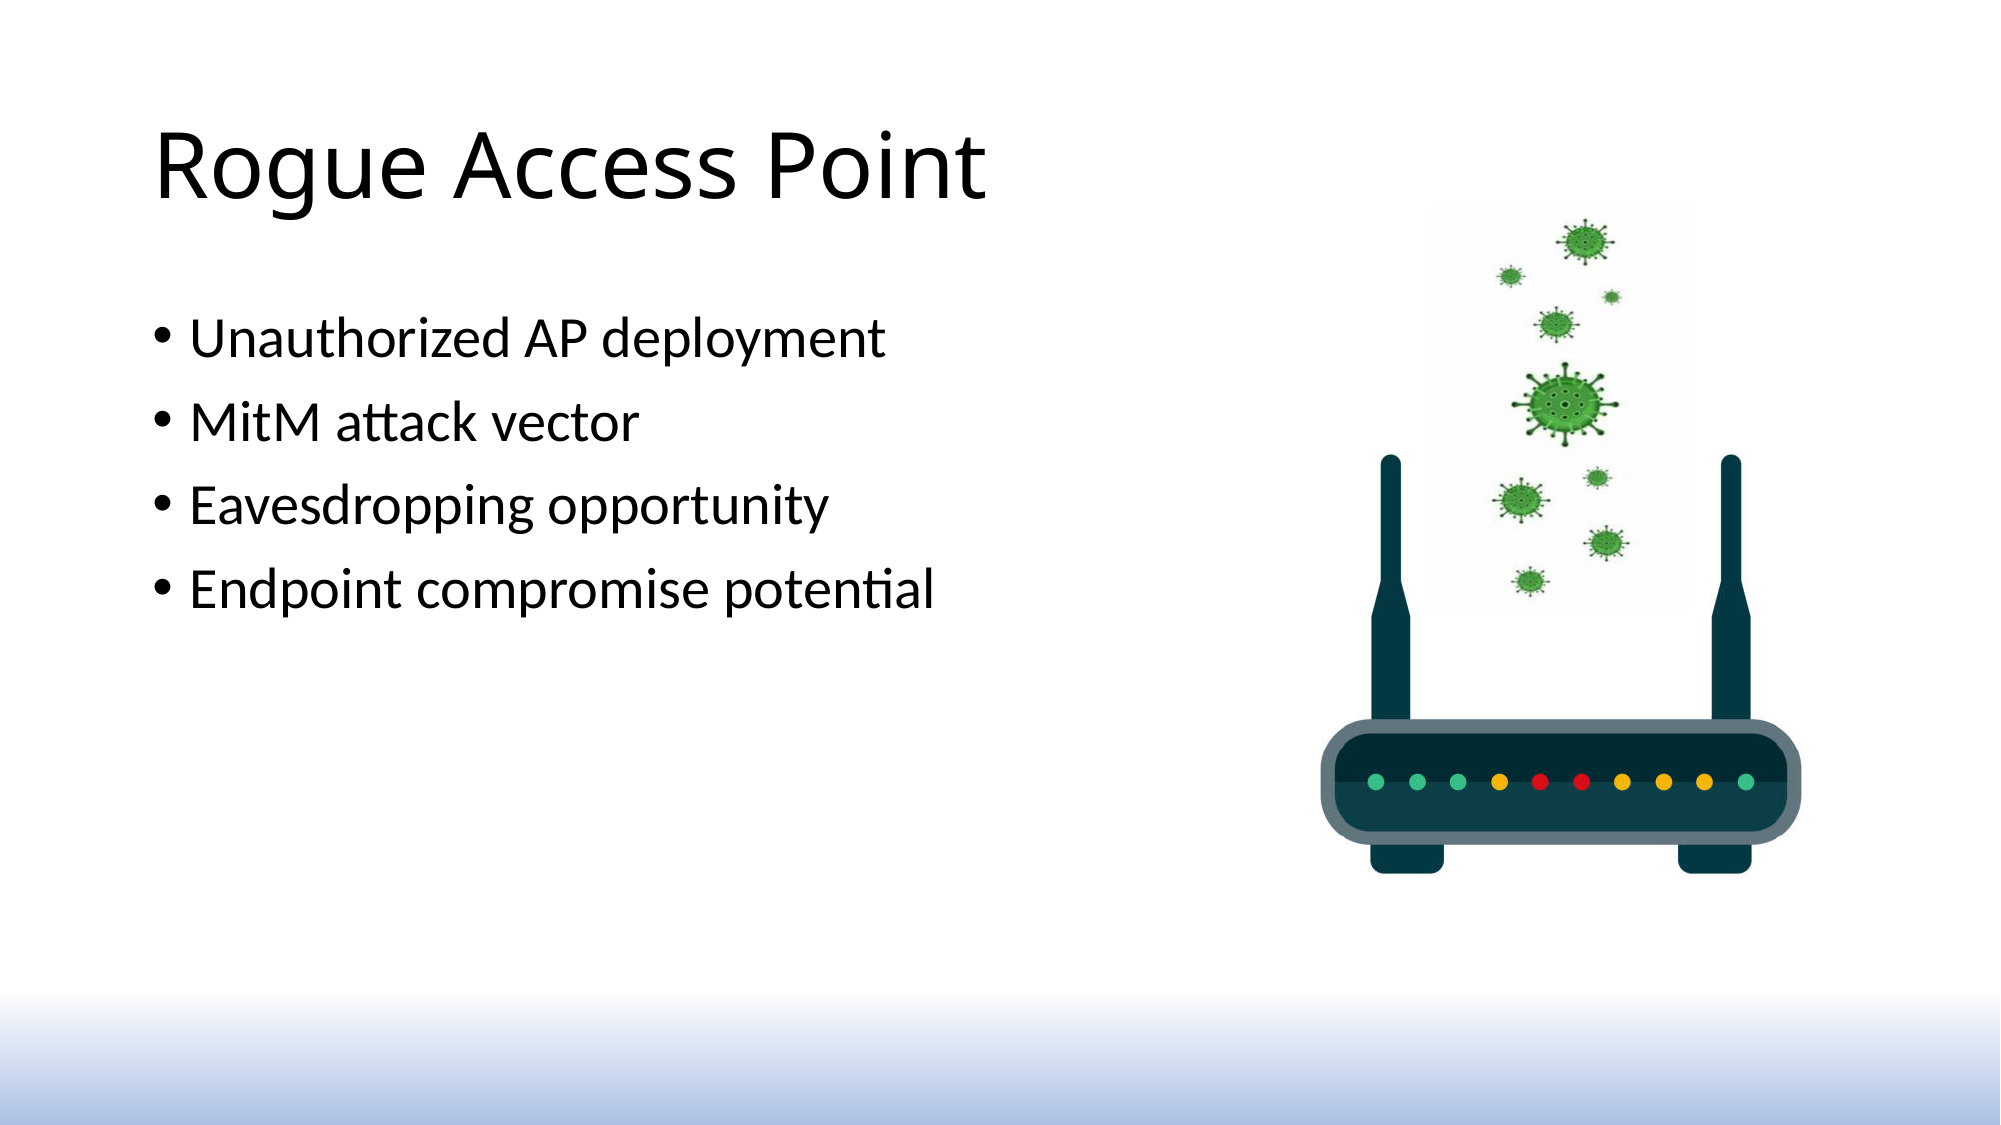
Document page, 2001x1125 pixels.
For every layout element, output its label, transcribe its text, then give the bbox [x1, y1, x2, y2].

list Unauthorized AP deployment MitM attack vector Eavesdropping opportunity Endpoint compromise potential [137, 299, 1863, 1014]
picture [1258, 204, 1863, 922]
title Rogue Access Point [137, 59, 1863, 278]
